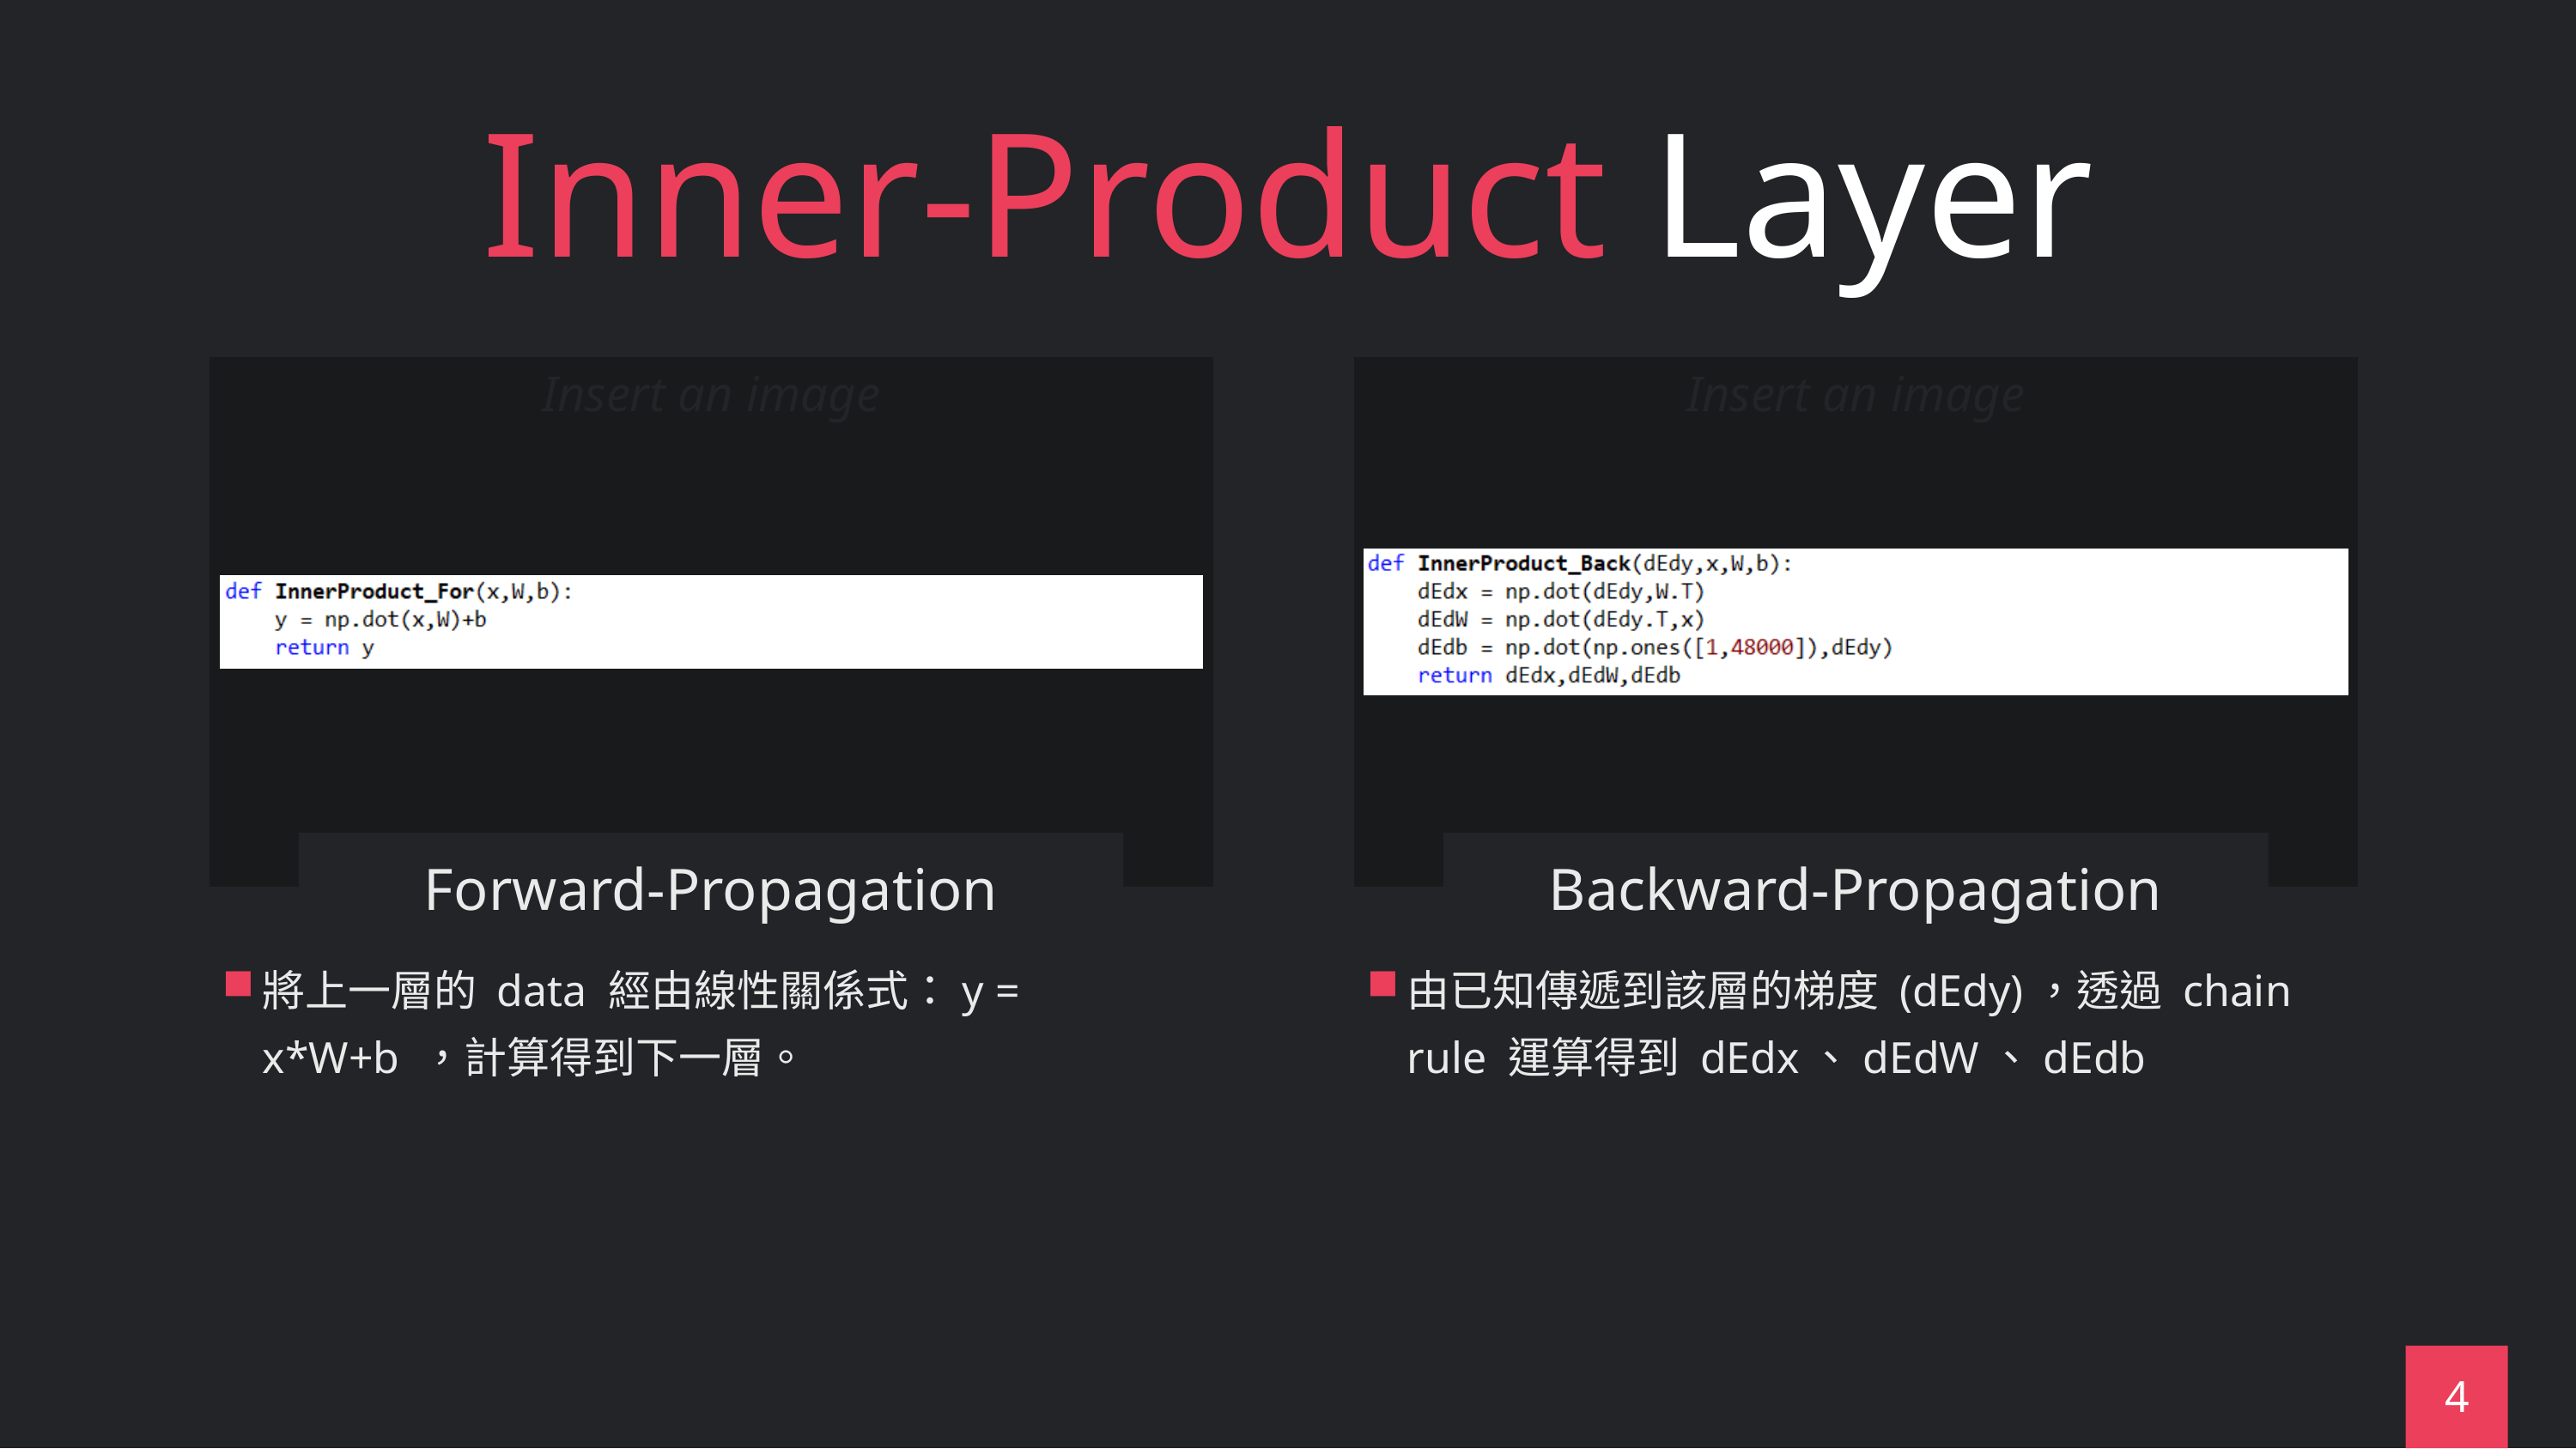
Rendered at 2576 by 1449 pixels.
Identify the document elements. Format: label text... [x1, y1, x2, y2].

list 由已知傳遞到該層的梯度 (dEdy)，透過 chain rule 運算得到 dEdx、dEdW、dEdb [1353, 942, 2358, 1319]
slide_number 4 [2404, 1356, 2509, 1434]
title Inner-Product Layer [109, 75, 2467, 302]
list 將上一層的 data 經由線性關係式：y = x*W+b ，計算得到下一層。 [209, 942, 1213, 1319]
list Backward-Propagation [1443, 888, 2269, 942]
picture [1353, 356, 2358, 888]
list Forward-Propagation [299, 888, 1124, 942]
picture [209, 356, 1213, 888]
